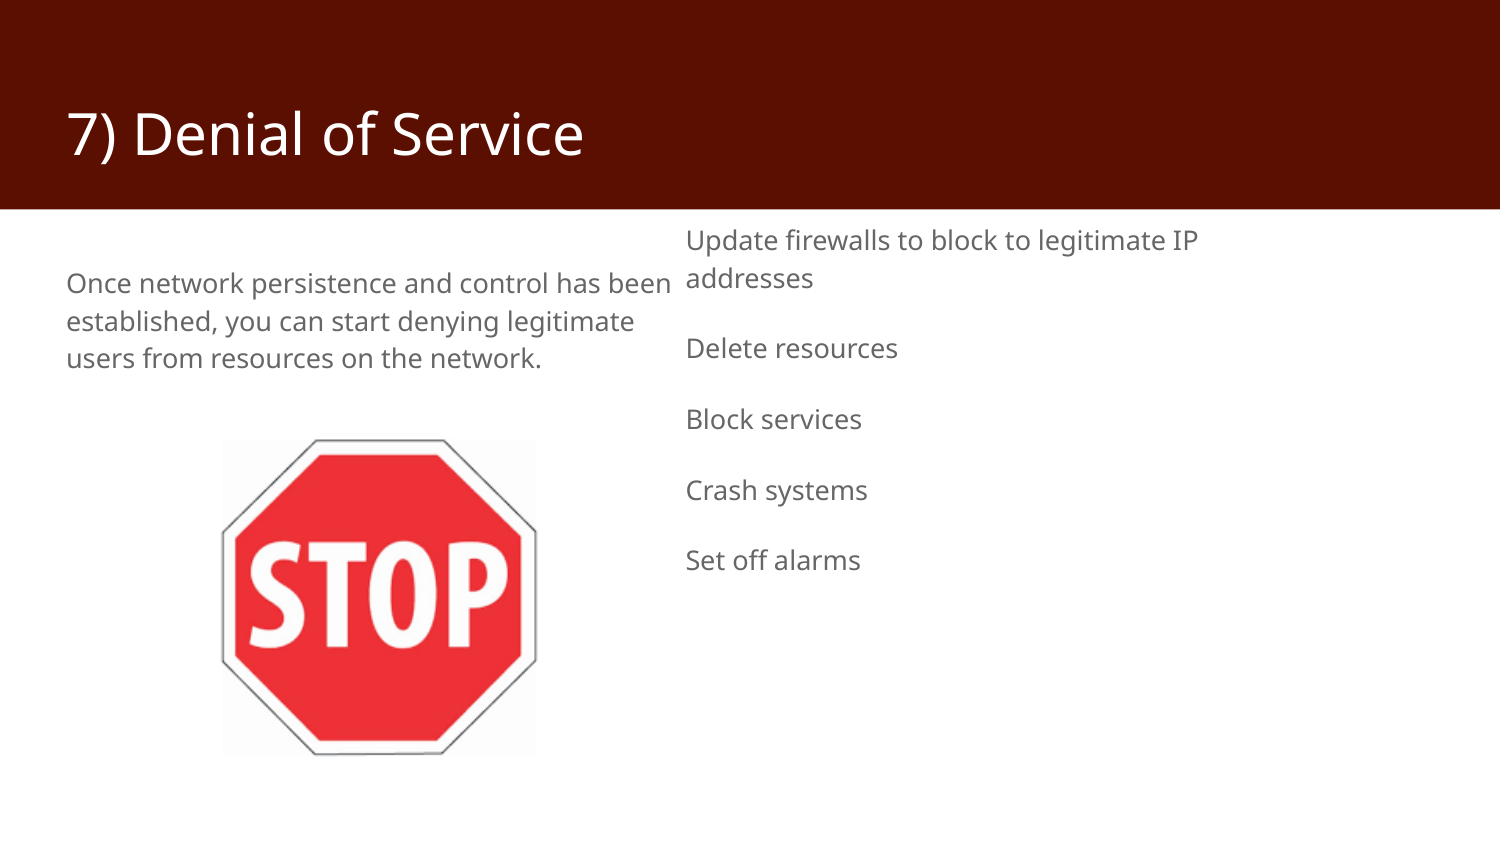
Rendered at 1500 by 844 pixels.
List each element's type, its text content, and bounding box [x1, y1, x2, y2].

picture [203, 421, 555, 774]
list Update firewalls to block to legitimate IP addresses Delete resources Block services Crash systems Set off alarms [670, 203, 1327, 709]
list Once network persistence and control has been established, you can start denying legitimate users from resources on the network. [51, 247, 708, 752]
title 7) Denial of Service [51, 82, 1449, 185]
